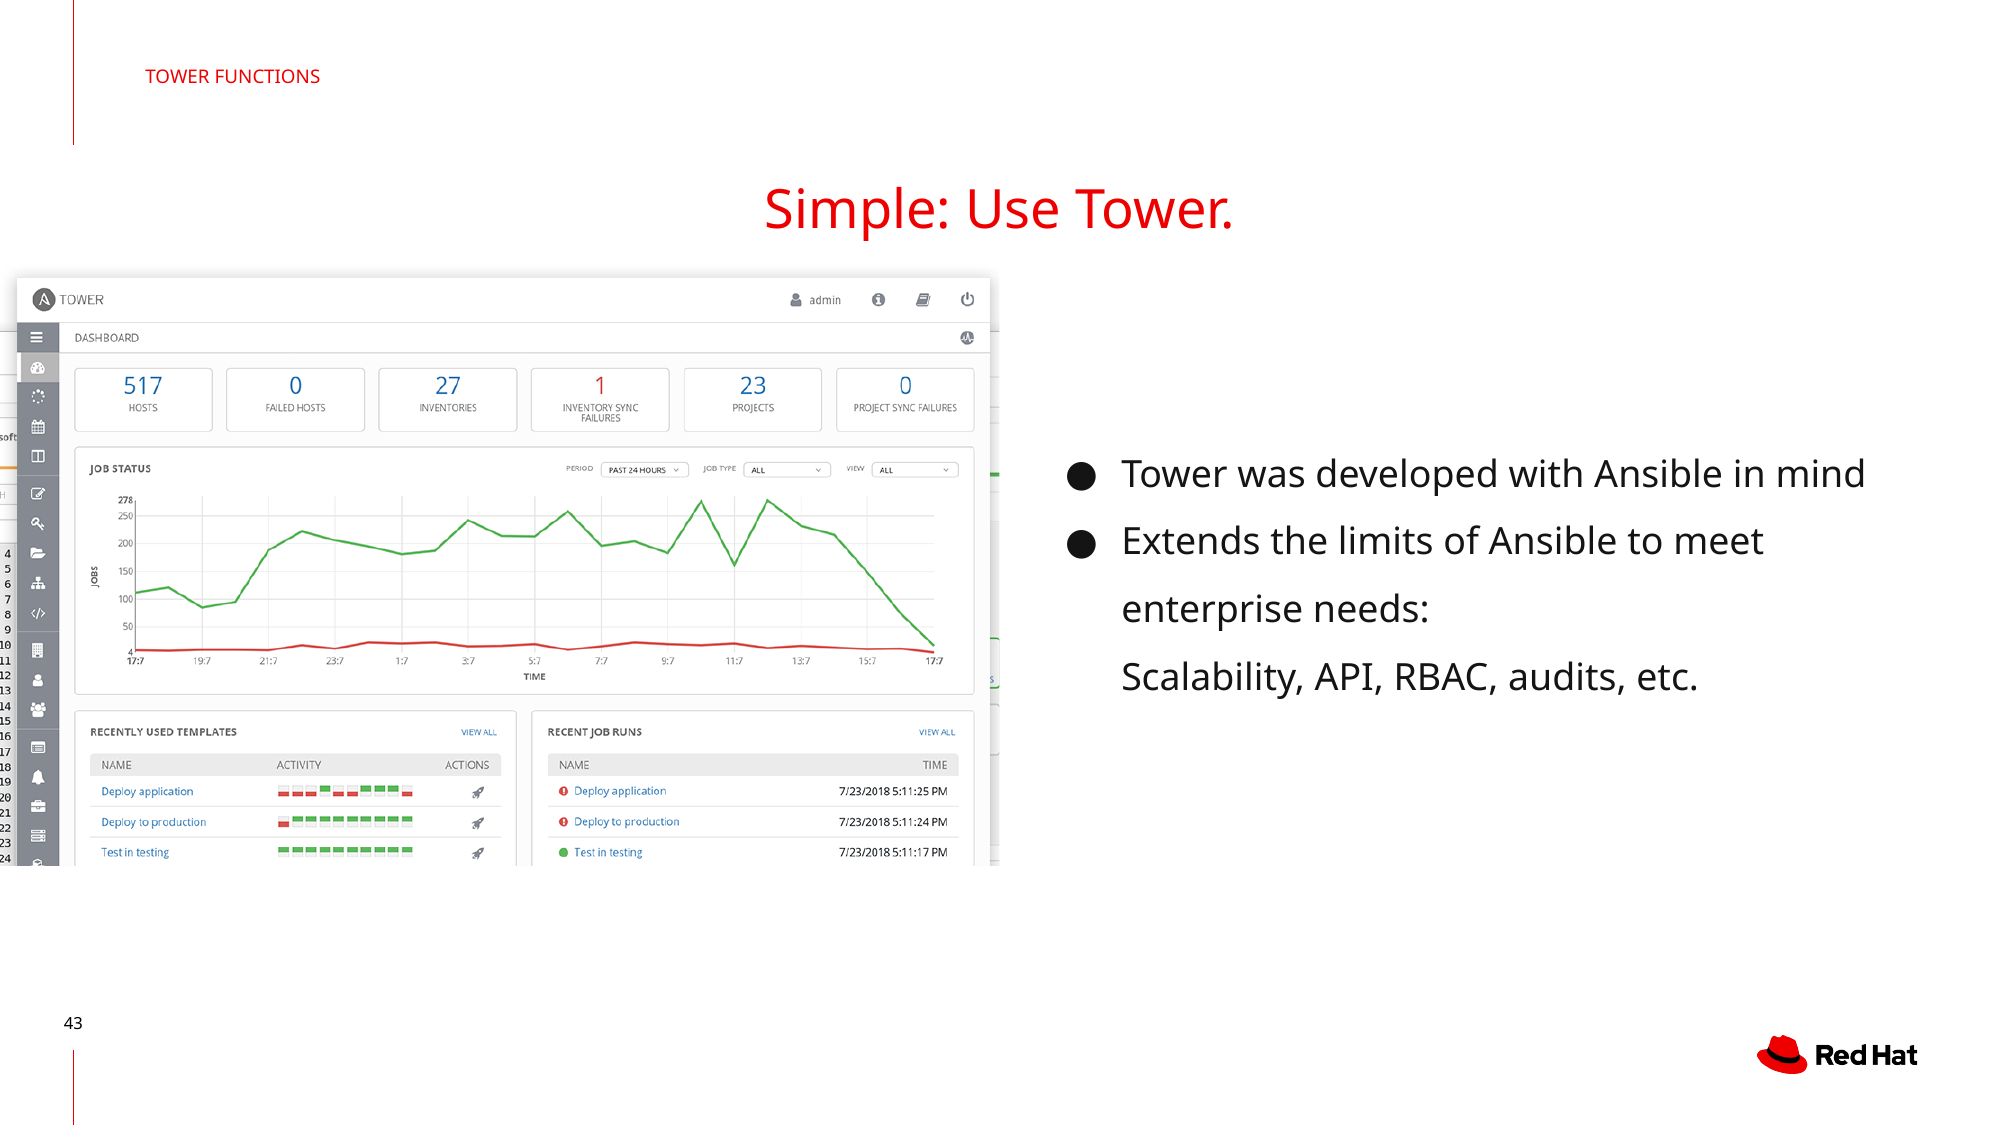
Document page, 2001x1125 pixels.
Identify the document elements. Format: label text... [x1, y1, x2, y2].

picture [1757, 1035, 1918, 1074]
subtitle TOWER FUNCTIONS [73, 9, 919, 143]
slide_number ‹#› [13, 1012, 134, 1036]
text_box Tower was developed with Ansible in mind Extends the limits of Ansible to meet enterprise needs: Scalability, API, RBAC, audits, etc. [1046, 302, 1947, 823]
title Simple: Use Tower. [287, 155, 1713, 314]
picture [0, 258, 1000, 867]
